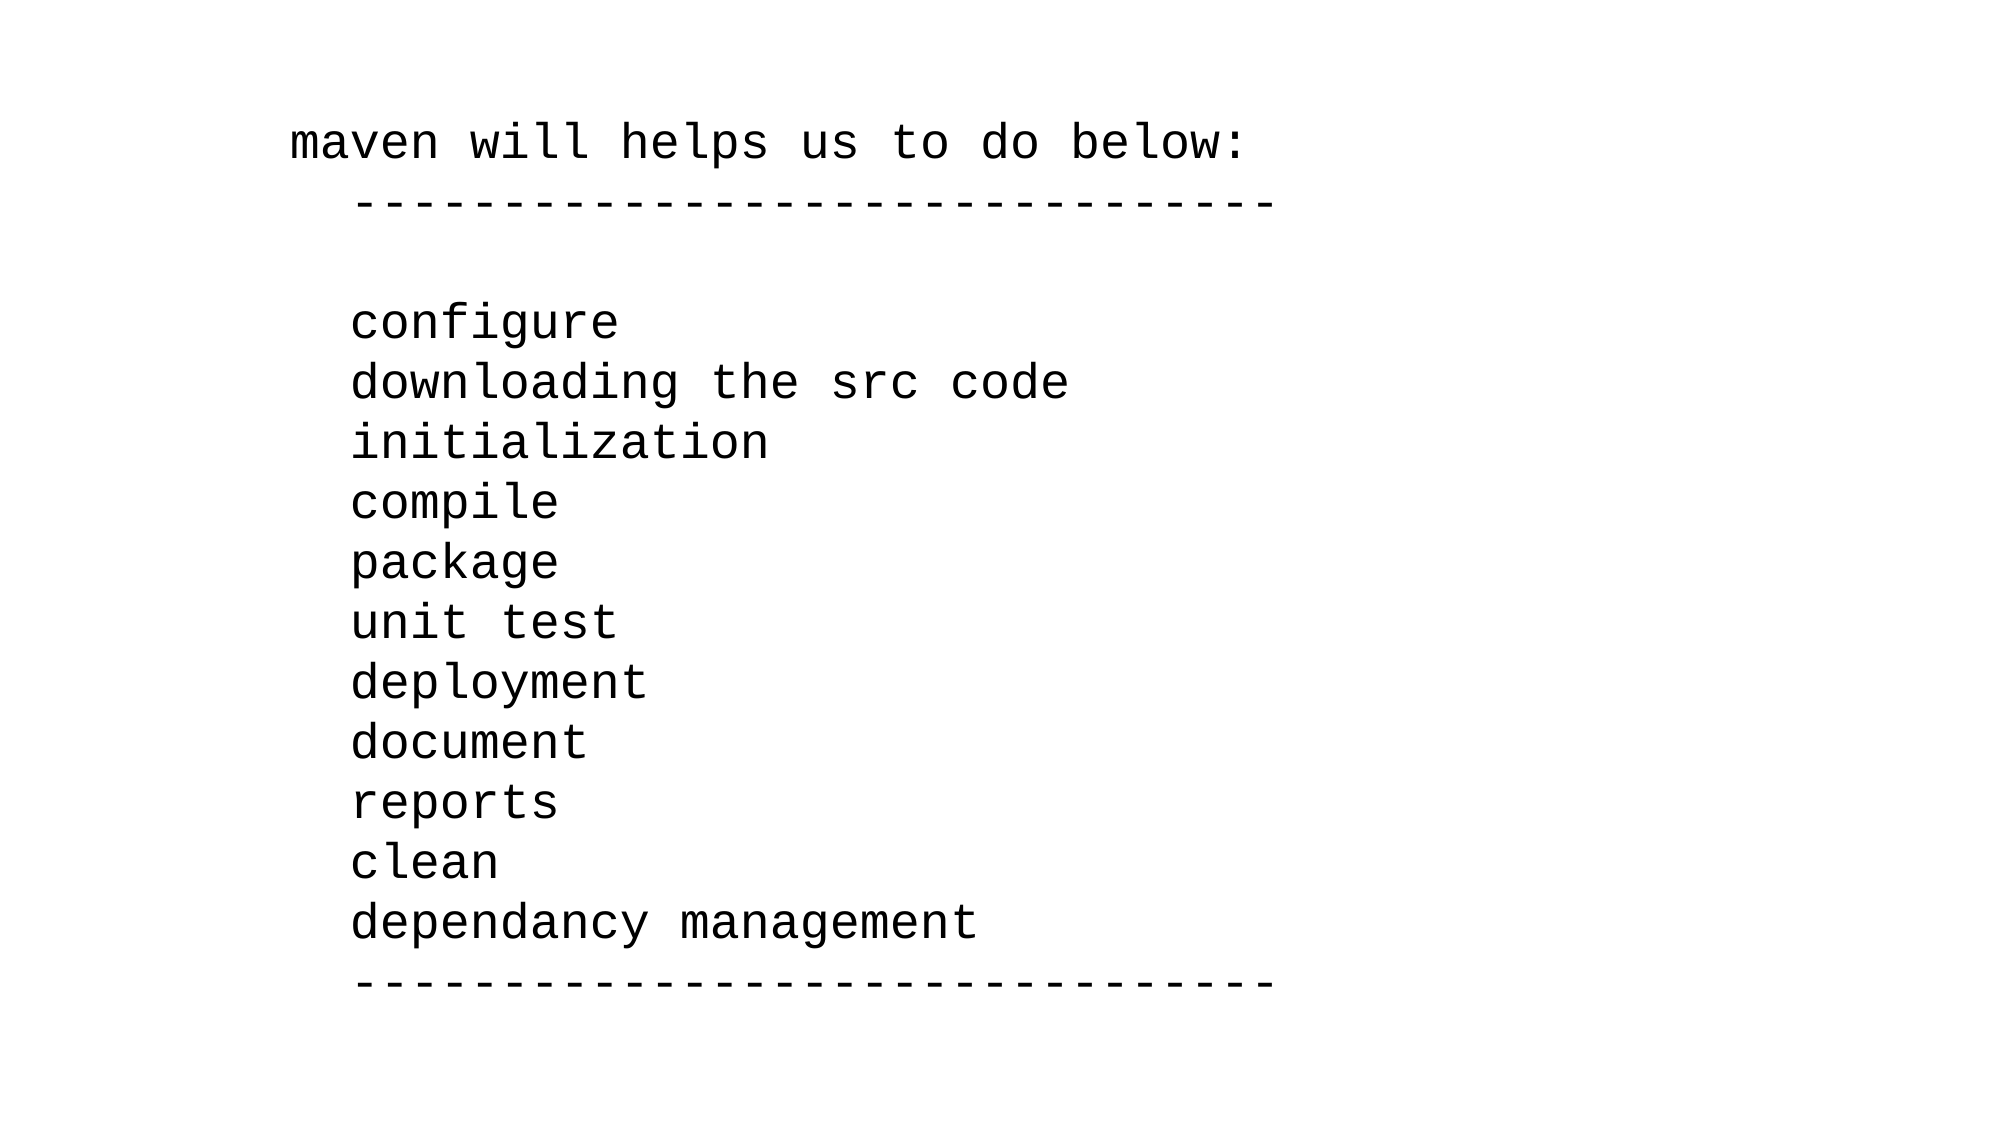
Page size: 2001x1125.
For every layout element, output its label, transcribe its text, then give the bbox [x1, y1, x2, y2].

text_box maven will helps us to do below: ------------------------------- configure downloading the src code initialization compile package unit test deployment document reports clean dependancy management ------------------------------- [275, 101, 1823, 1017]
